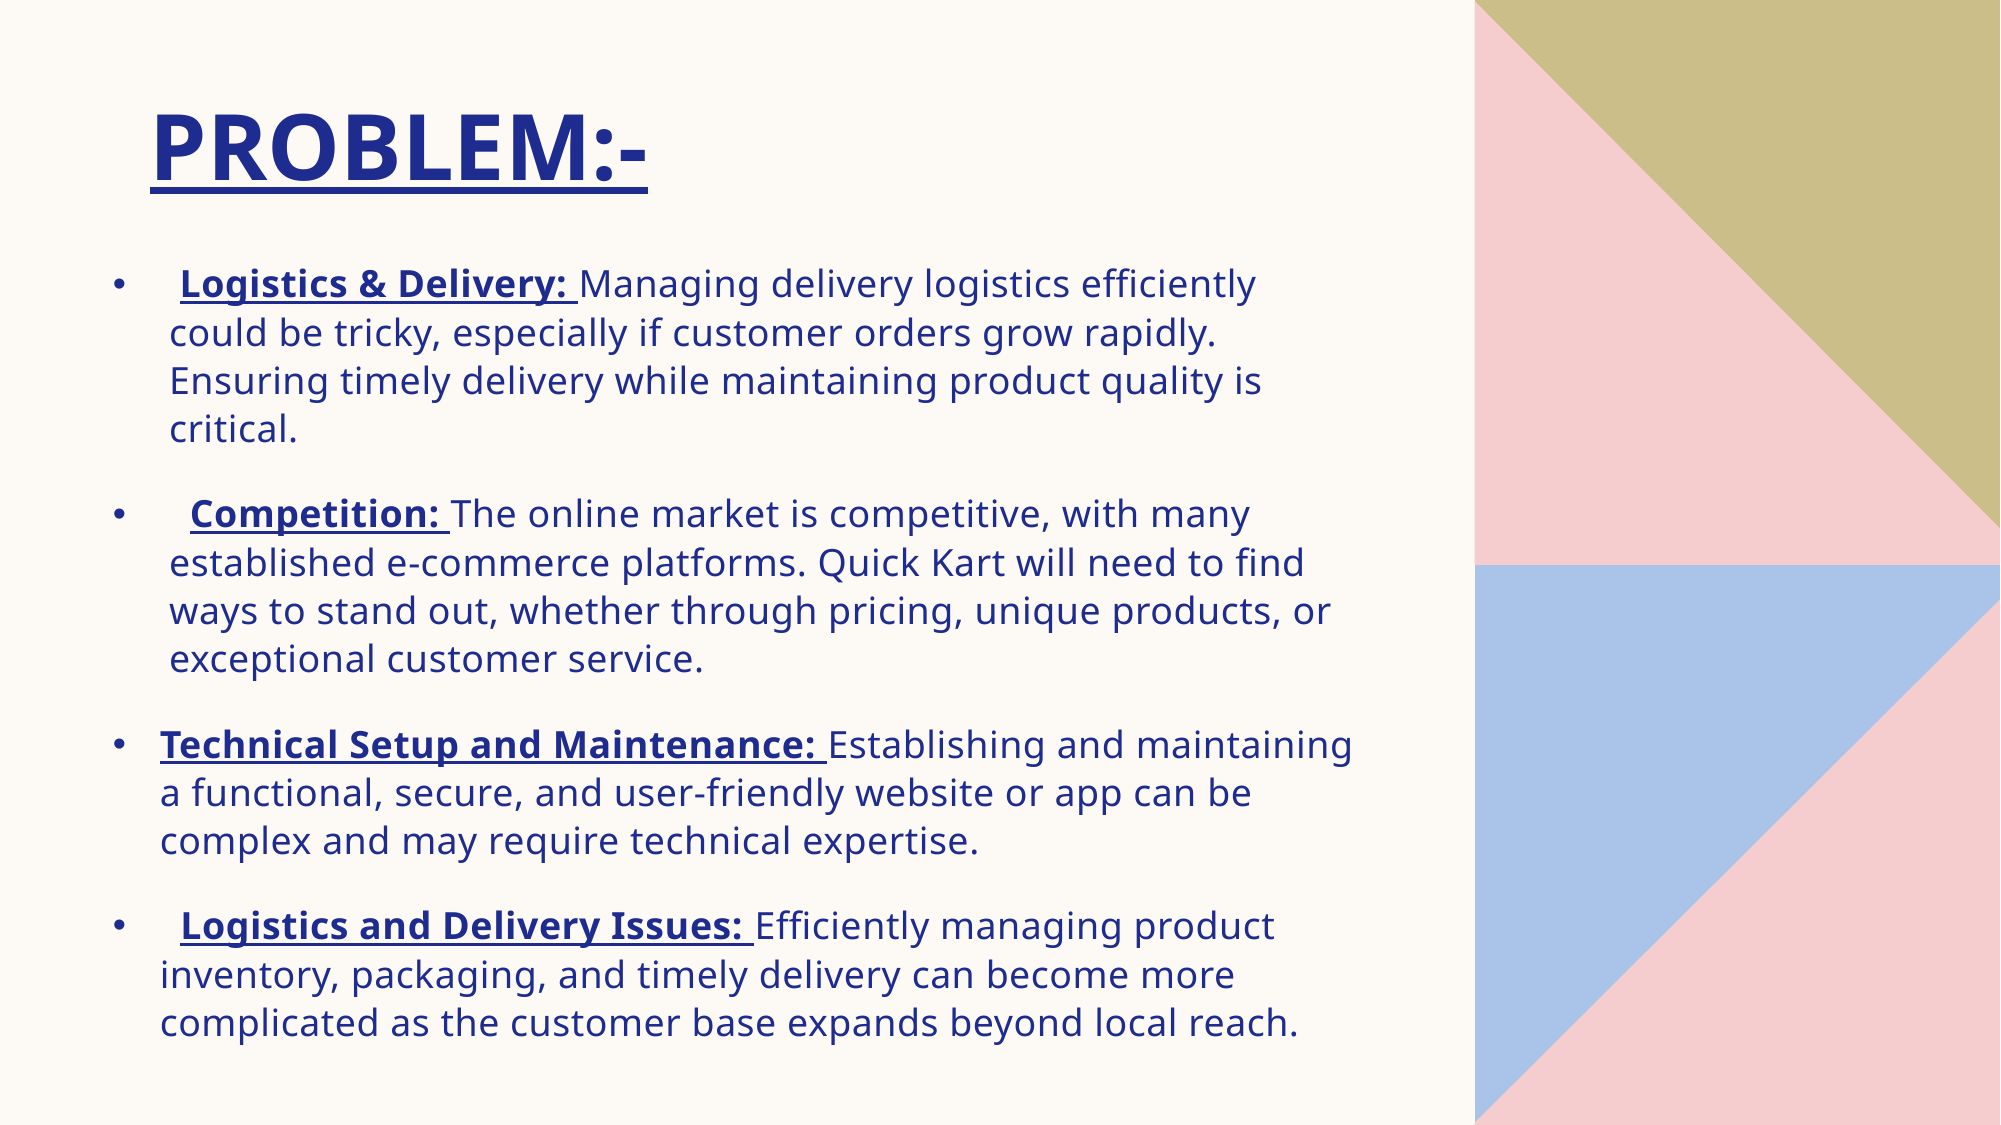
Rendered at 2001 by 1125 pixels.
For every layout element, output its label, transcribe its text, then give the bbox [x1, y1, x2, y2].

title PROBLEM:- [134, 108, 1414, 309]
list Logistics & Delivery: Managing delivery logistics efficiently could be tricky, especially if customer orders grow rapidly. Ensuring timely delivery while maintaining product quality is critical. Competition: The online market is competitive, with many established e-commerce platforms. Quick Kart will need to find ways to stand out, whether through pricing, unique products, or exceptional customer service. Technical Setup and Maintenance: Establishing and maintaining a functional, secure, and user-friendly website or app can be complex and may require technical expertise. Logistics and Delivery Issues: Efficiently managing product inventory, packaging, and timely delivery can become more complicated as the customer base expands beyond local reach. [97, 257, 1377, 868]
